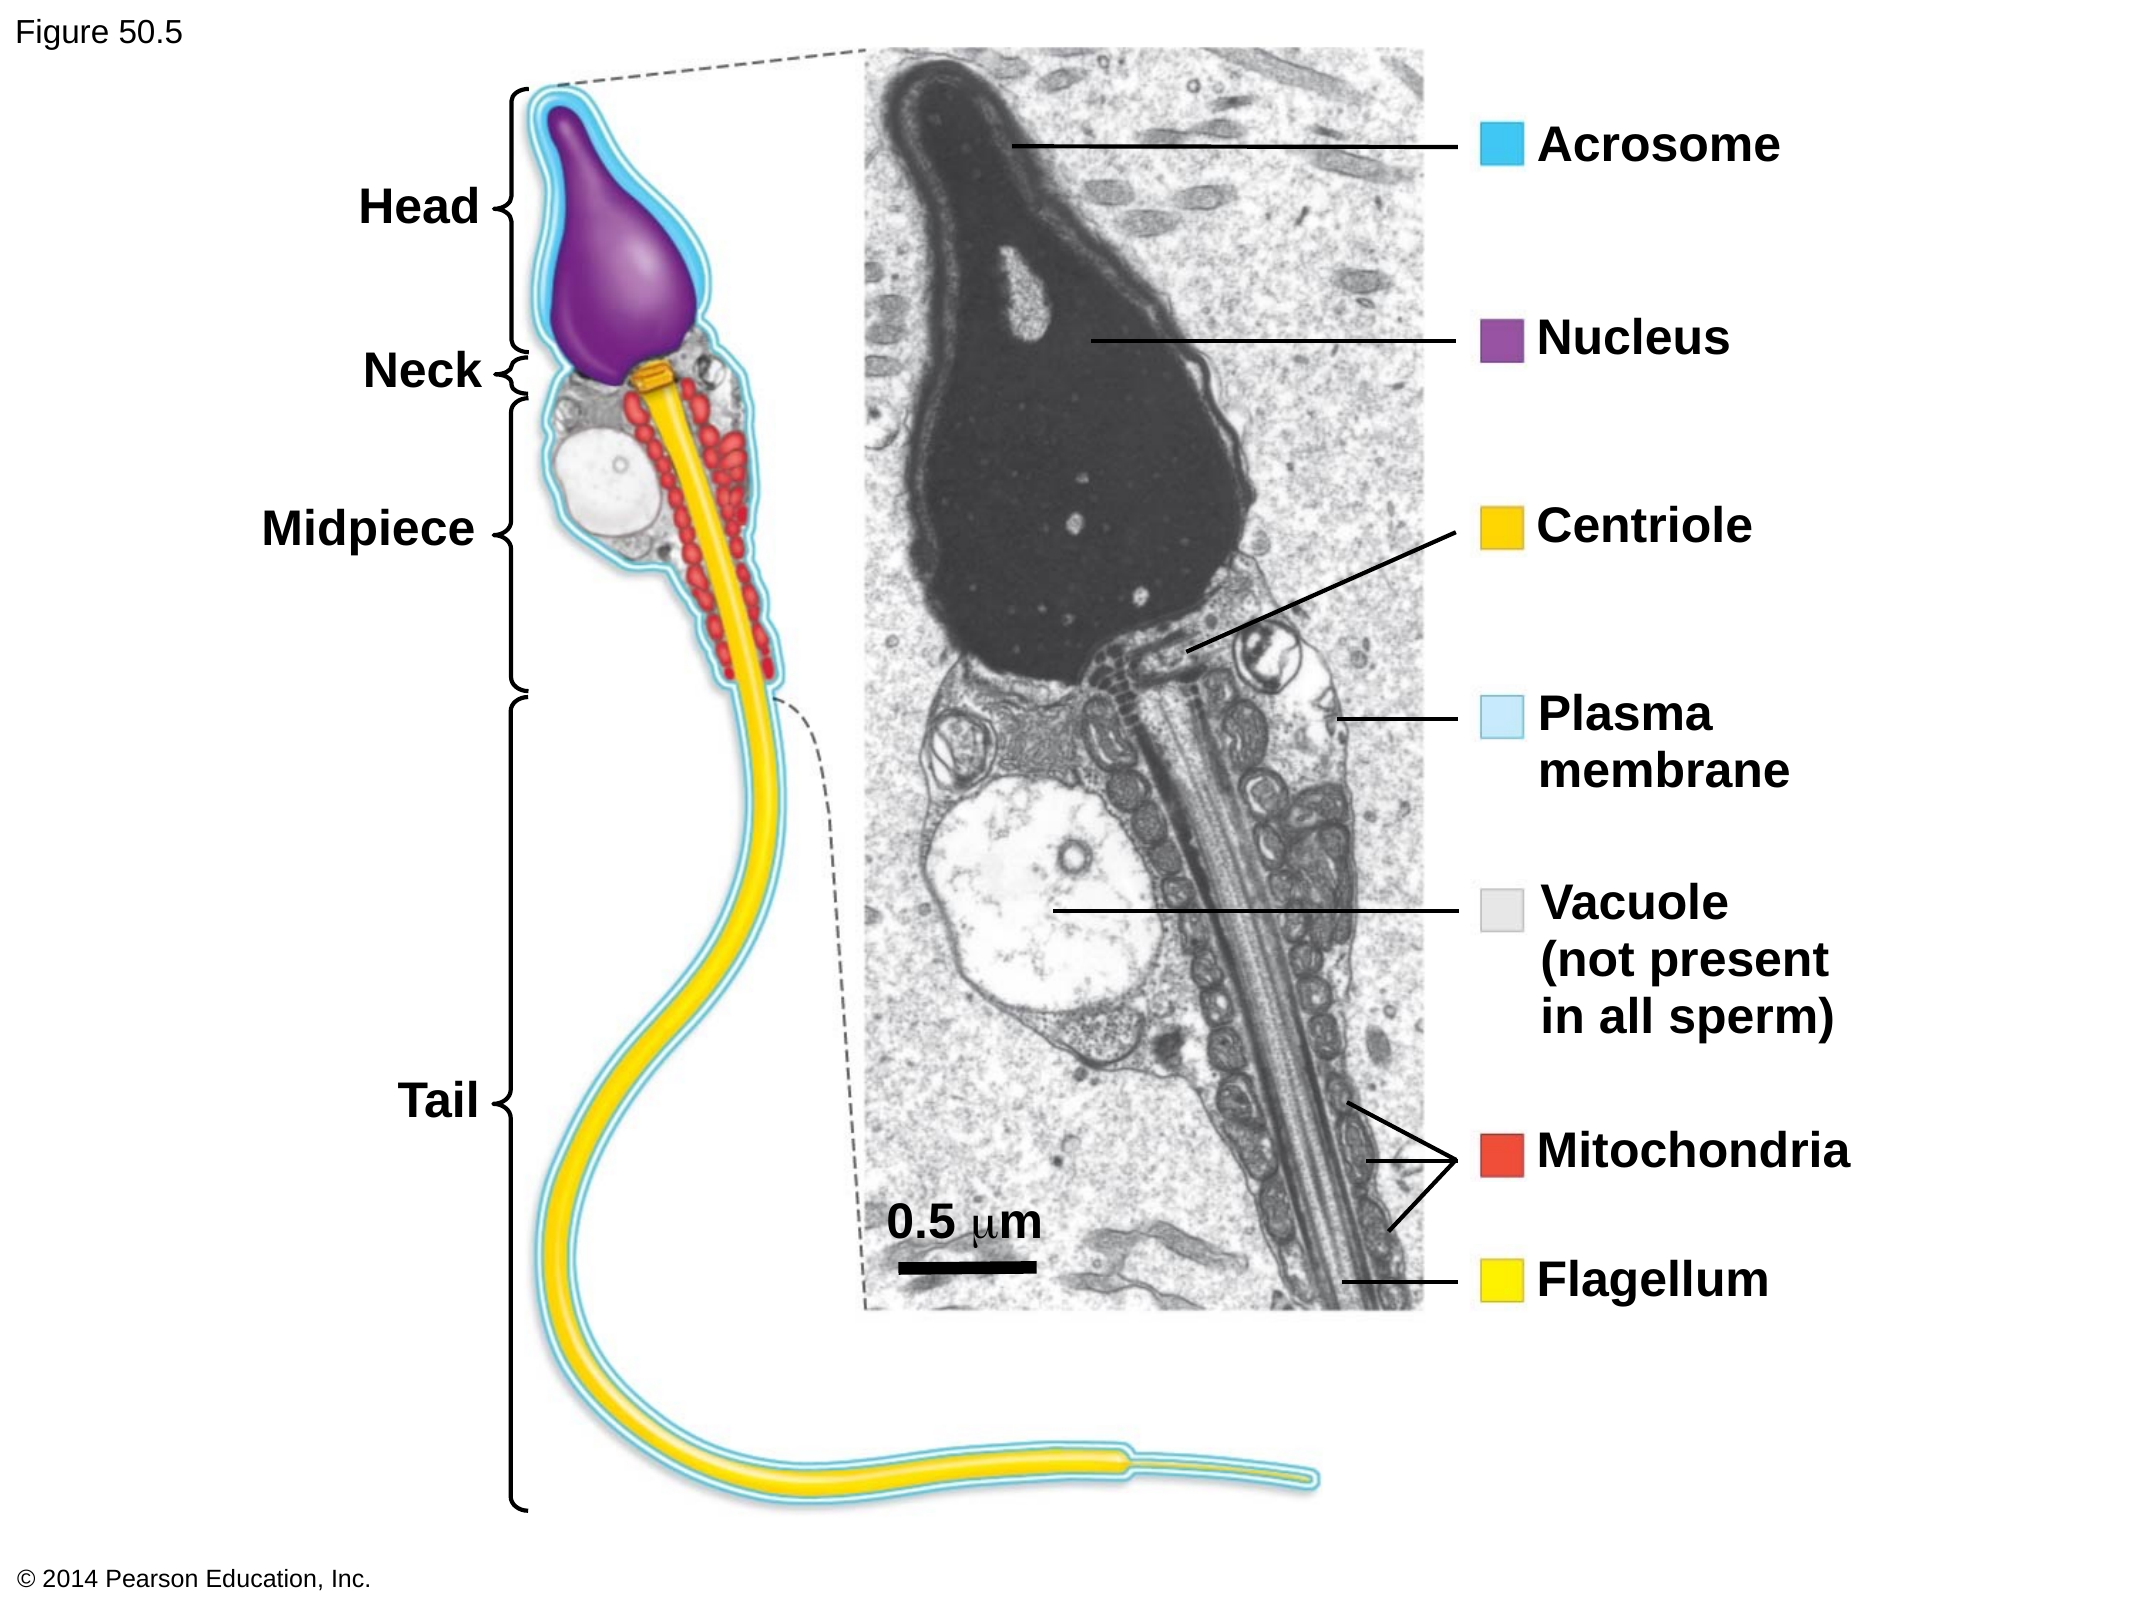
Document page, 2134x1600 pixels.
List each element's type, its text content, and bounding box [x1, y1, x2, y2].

title Figure 50.5 [3, 0, 728, 72]
picture [251, 36, 1882, 1522]
